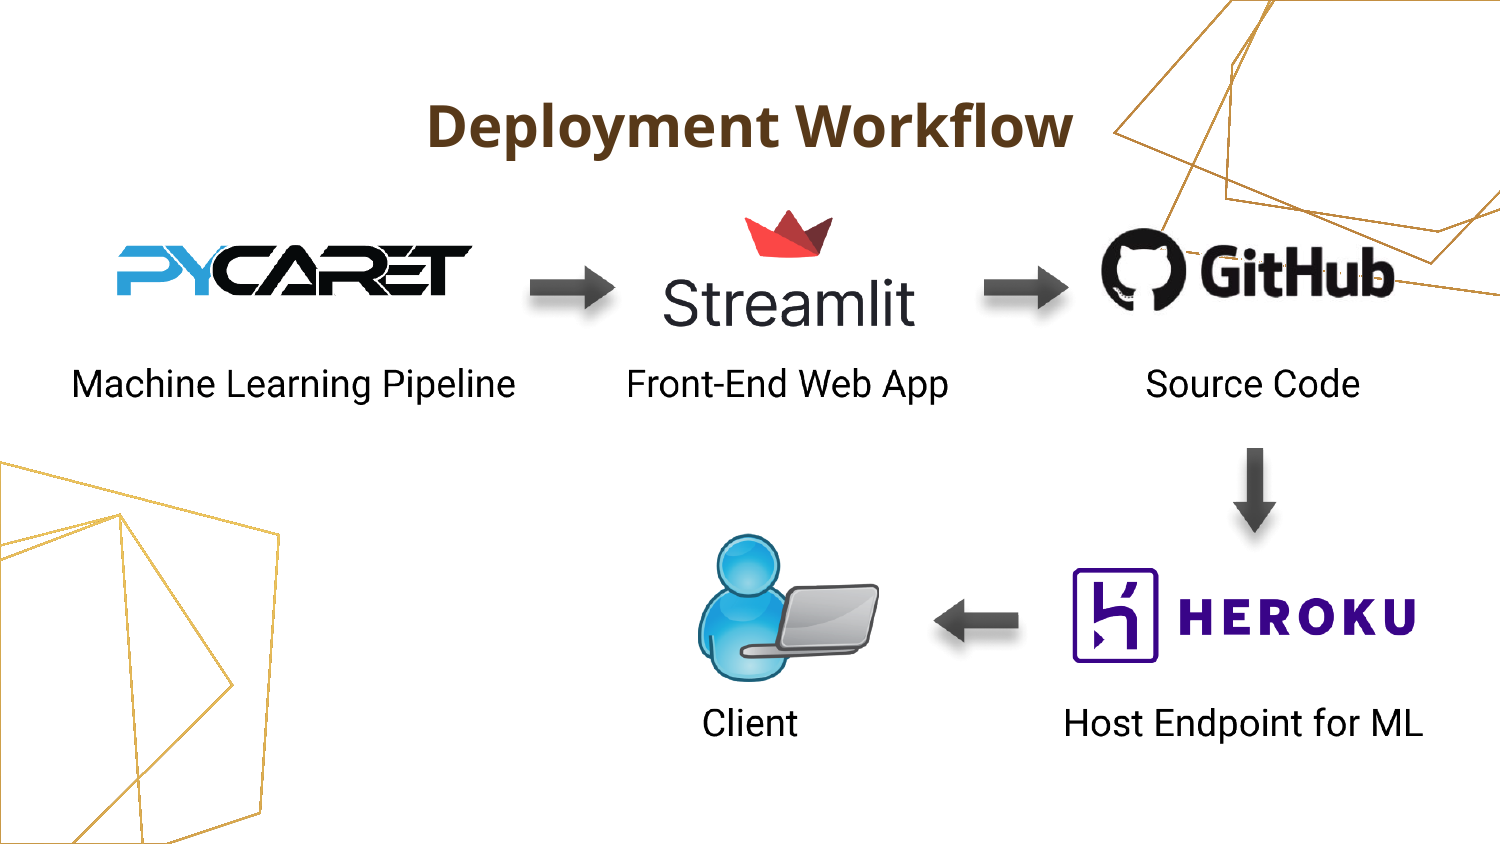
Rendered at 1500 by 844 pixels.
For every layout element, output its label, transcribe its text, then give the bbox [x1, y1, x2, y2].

title Deployment Workflow [327, 88, 1173, 160]
picture [51, 176, 1432, 770]
